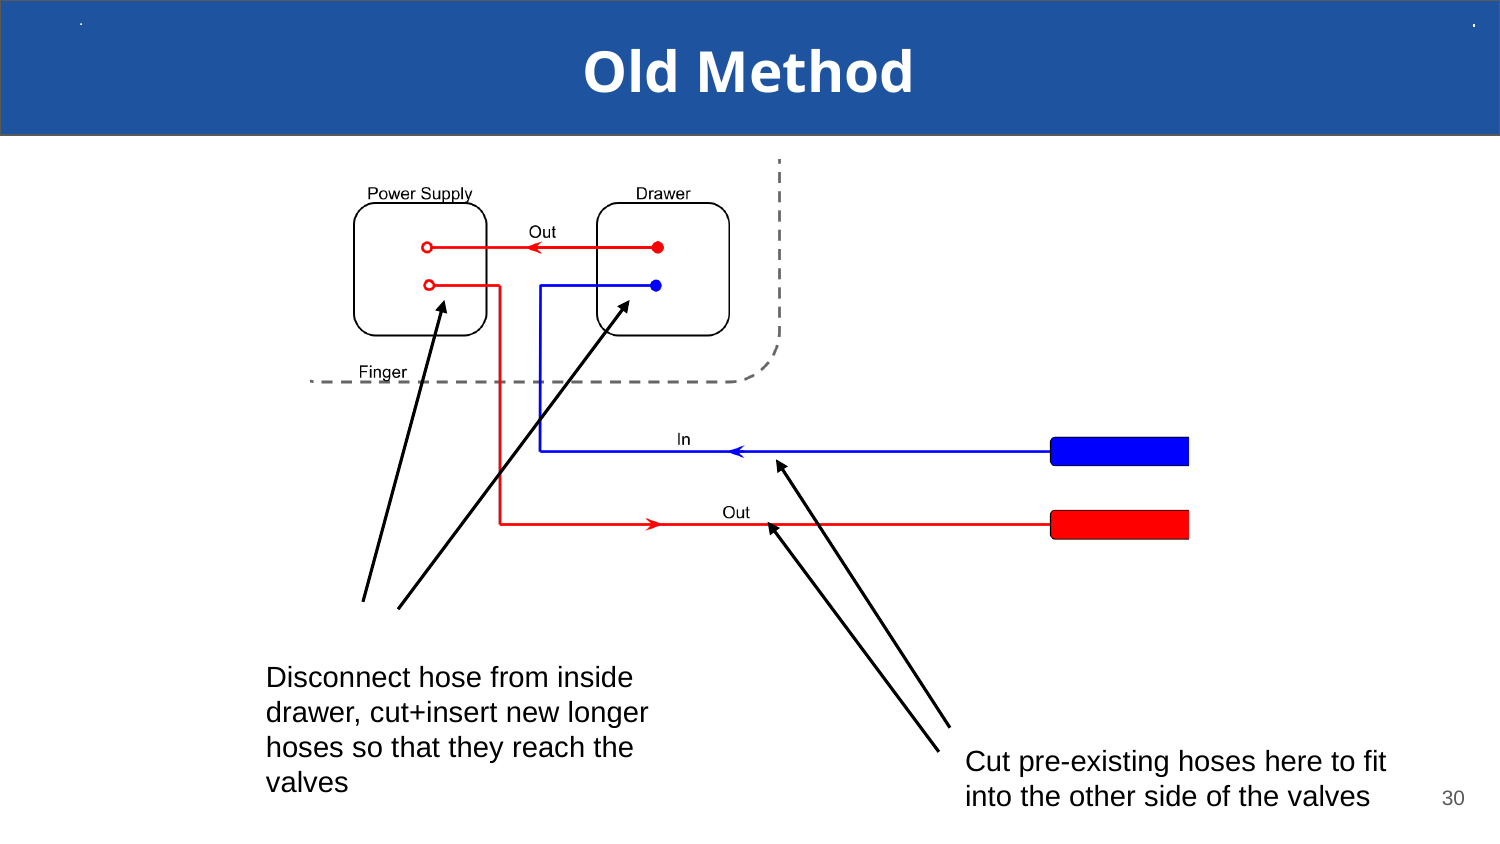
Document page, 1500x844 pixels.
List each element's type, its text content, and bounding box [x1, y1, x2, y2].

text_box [362, 299, 445, 603]
text_box Disconnect hose from inside drawer, cut+insert new longer hoses so that they reach the valves [250, 643, 304, 814]
text_box [0, 0, 1500, 135]
title Old Method [74, 20, 1425, 115]
slide_number ‹#› [1389, 764, 1480, 830]
text_box Cut pre-existing hoses here to fit into the other side of the valves [949, 727, 1436, 828]
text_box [767, 521, 940, 753]
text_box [775, 459, 951, 729]
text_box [445, 299, 630, 610]
picture [309, 159, 1189, 819]
